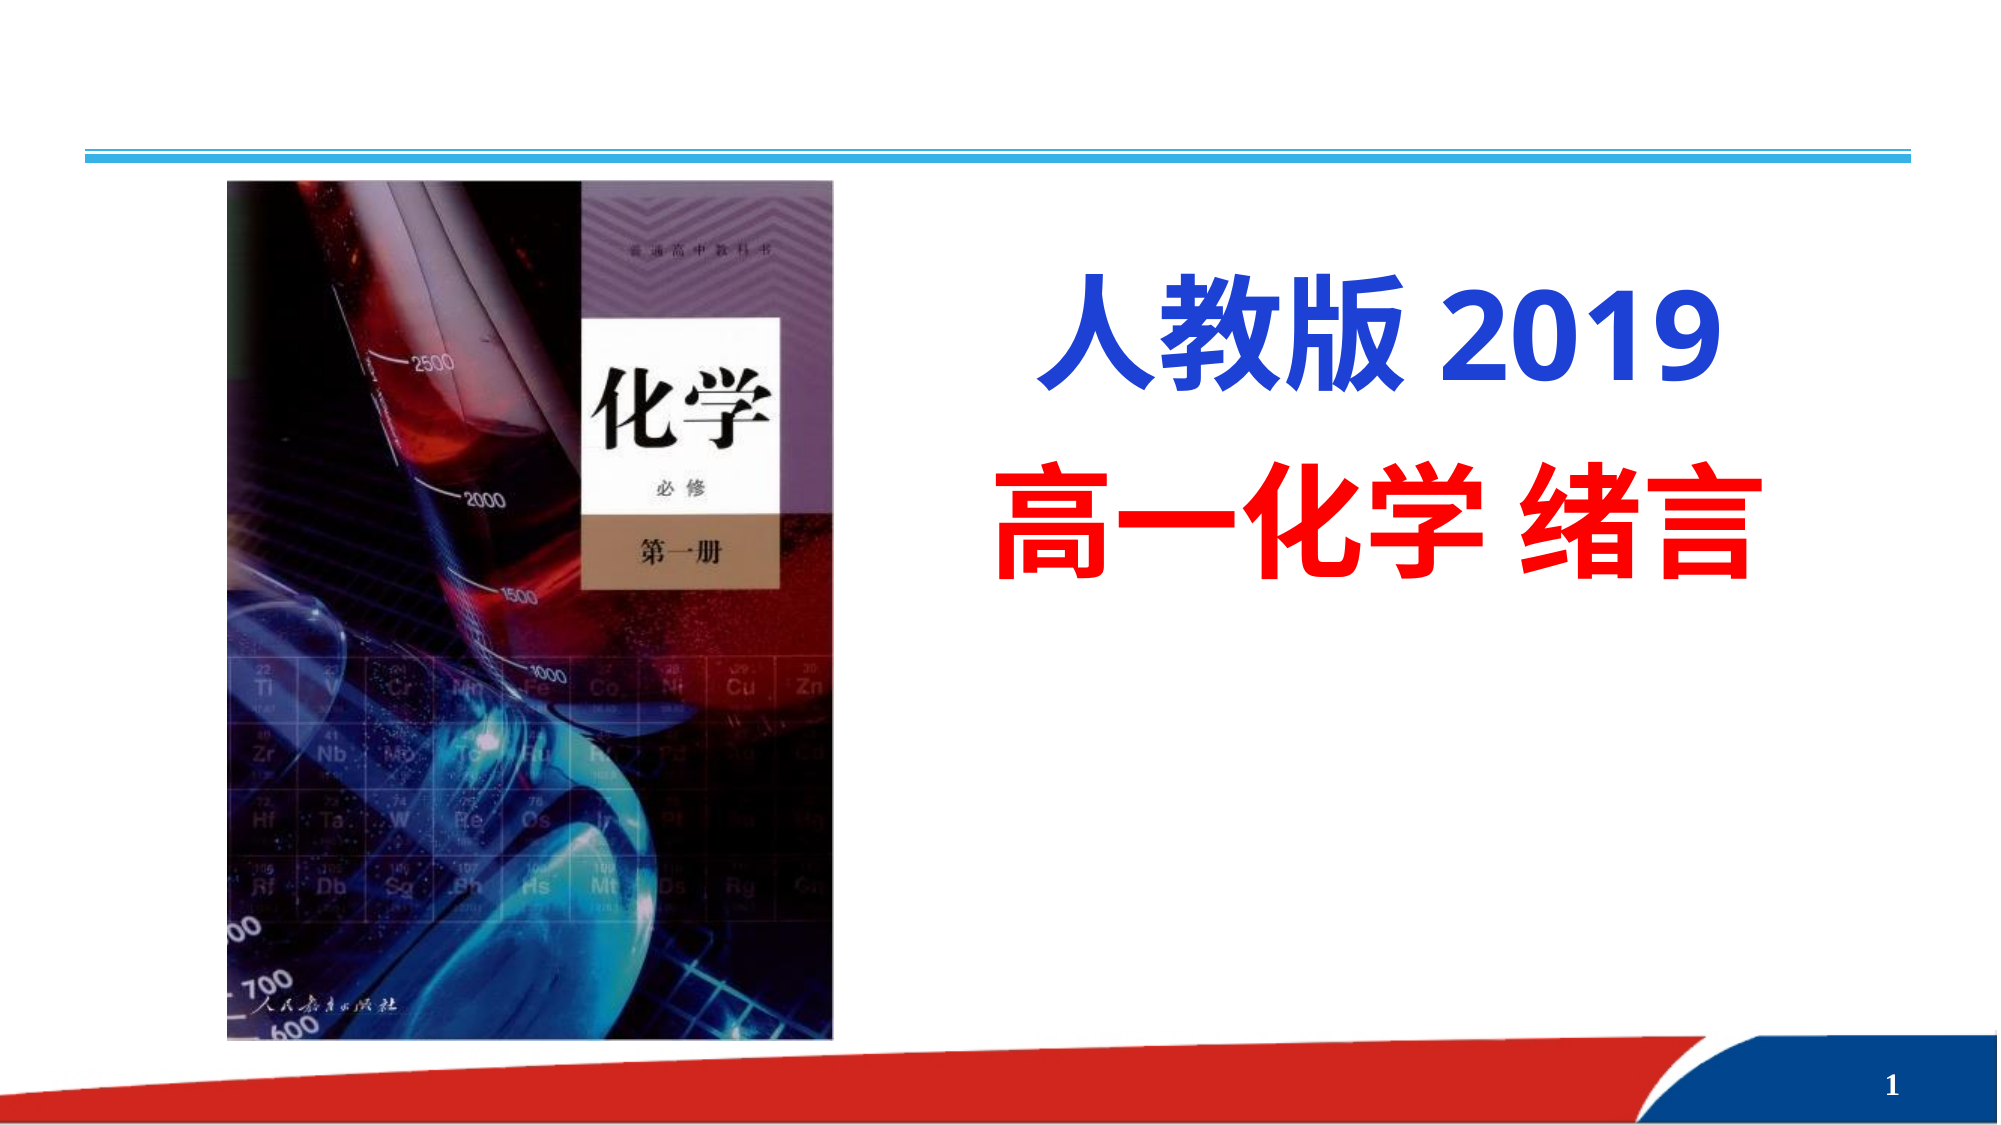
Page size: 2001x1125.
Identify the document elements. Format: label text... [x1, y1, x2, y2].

picture [0, 180, 1997, 1125]
text_box 人教版2019 高一化学 绪言 [839, 210, 2000, 601]
